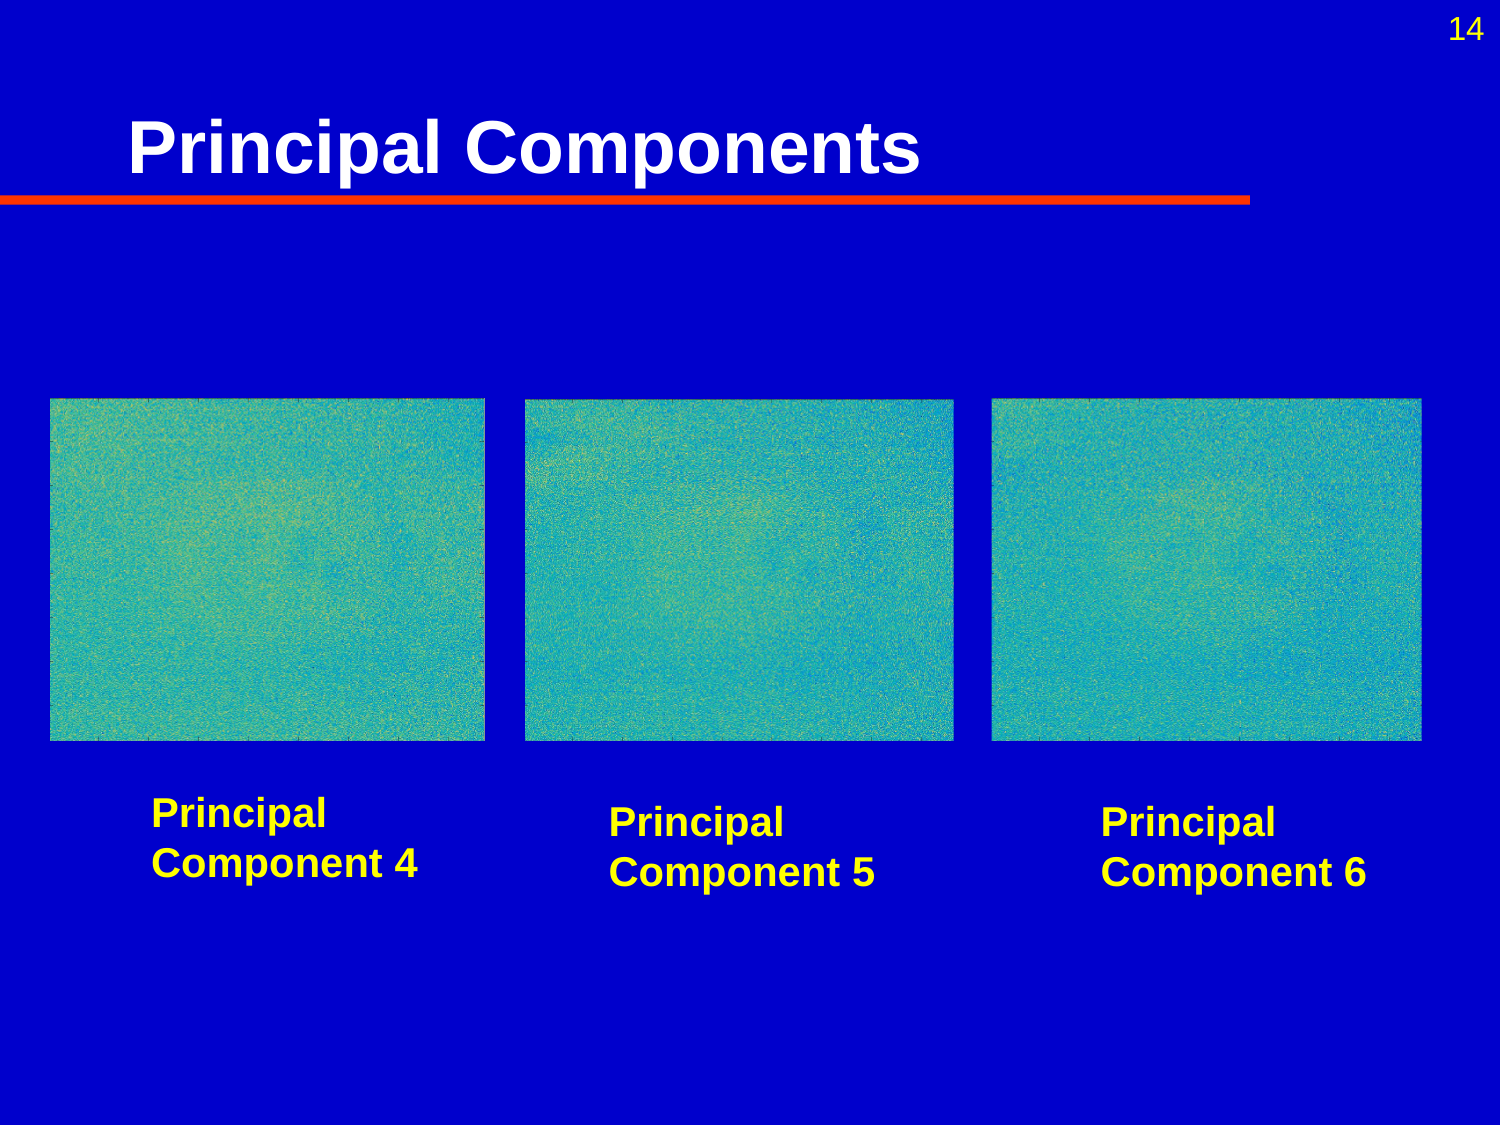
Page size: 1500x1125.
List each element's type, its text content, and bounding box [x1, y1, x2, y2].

picture [1417, 429, 1422, 437]
text_box Principal Component 6 [1085, 787, 1399, 903]
picture [991, 398, 1422, 741]
slide_number 14 [1187, 0, 1500, 76]
text_box Principal Component 4 [136, 778, 449, 894]
picture [49, 398, 486, 741]
title Principal Components [112, 74, 1388, 213]
text_box Principal Component 5 [593, 787, 907, 903]
picture [524, 399, 955, 741]
